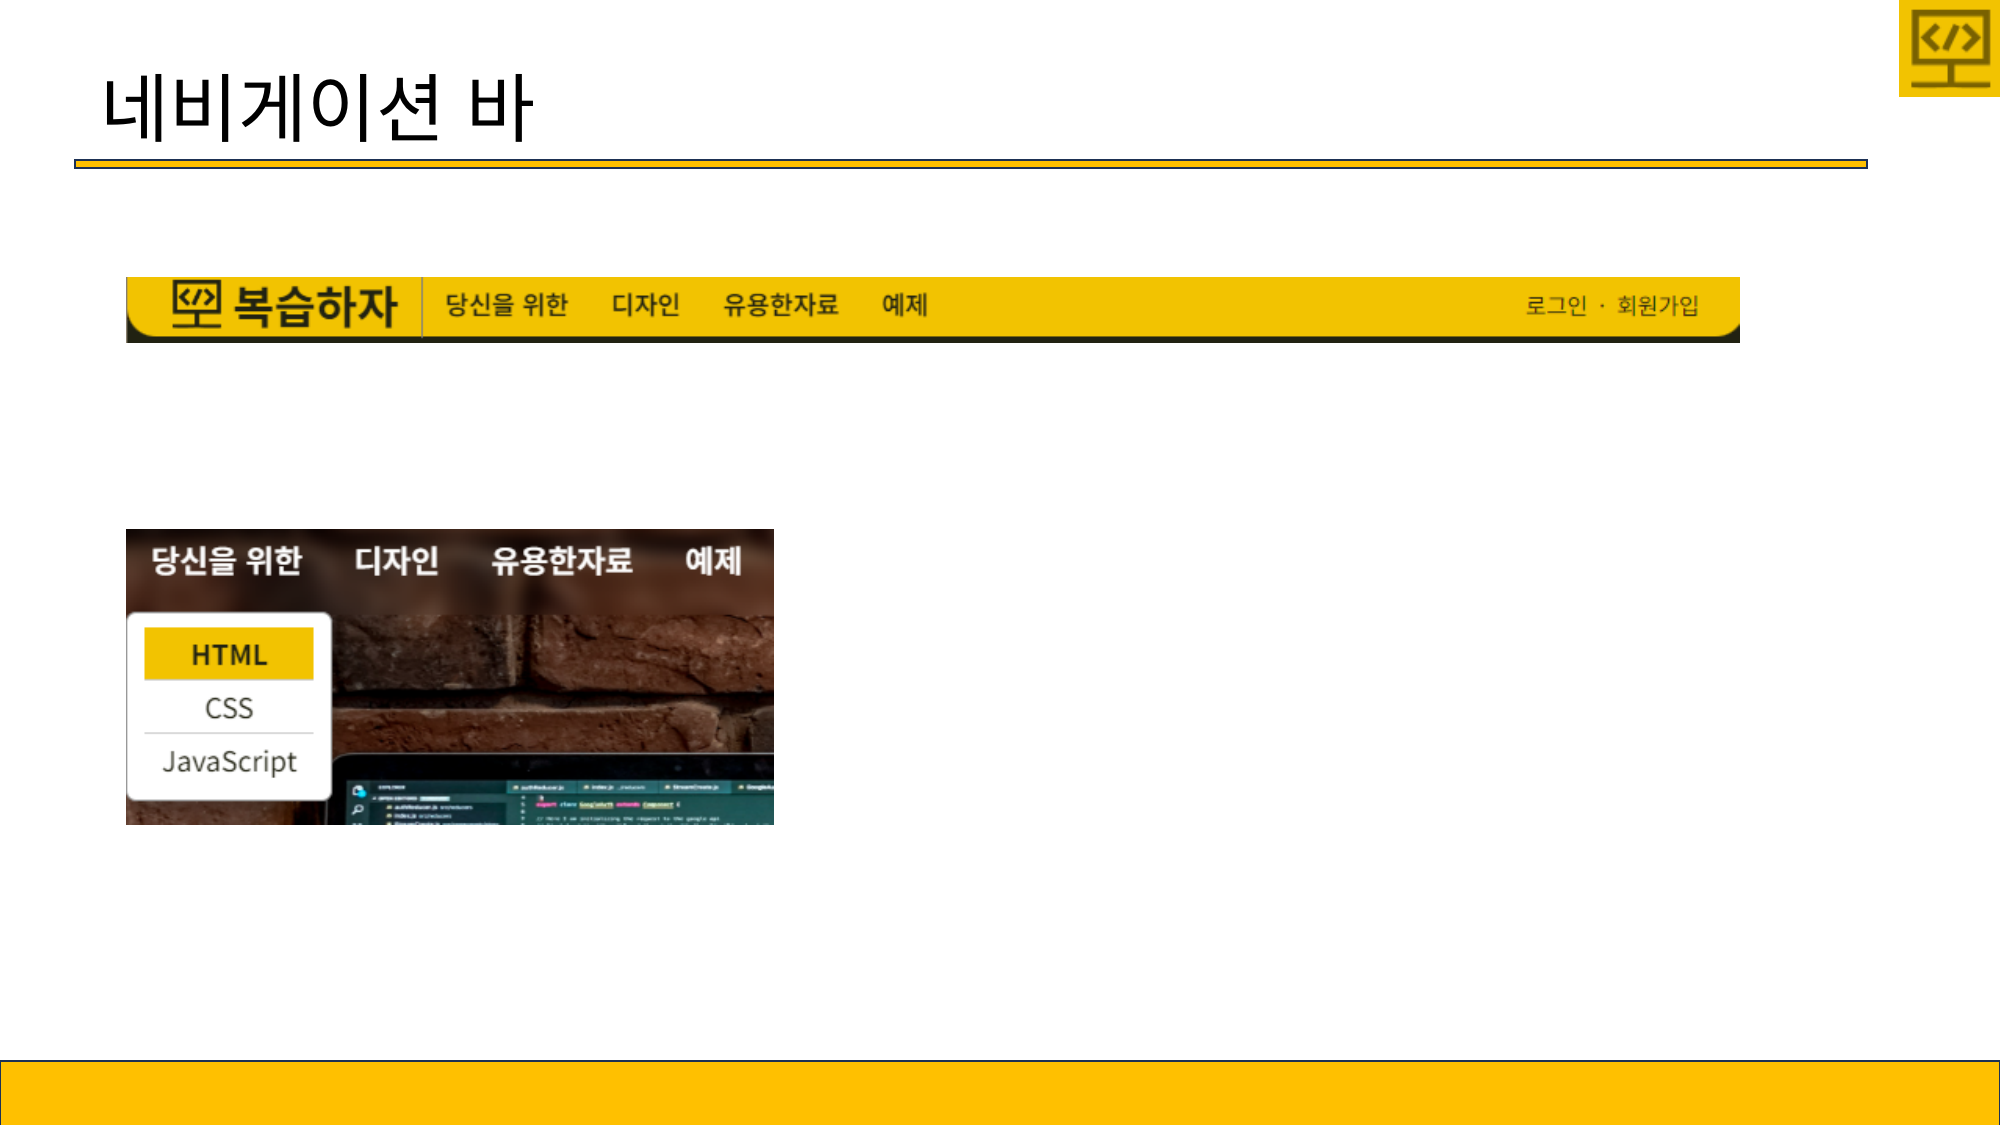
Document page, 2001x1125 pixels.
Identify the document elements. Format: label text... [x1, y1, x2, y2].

text_box [0, 1060, 2000, 1125]
picture [126, 529, 774, 825]
text_box [74, 159, 1868, 169]
picture [126, 277, 1740, 343]
picture [1899, 0, 2000, 97]
text_box 네비게이션 바 [85, 54, 572, 160]
